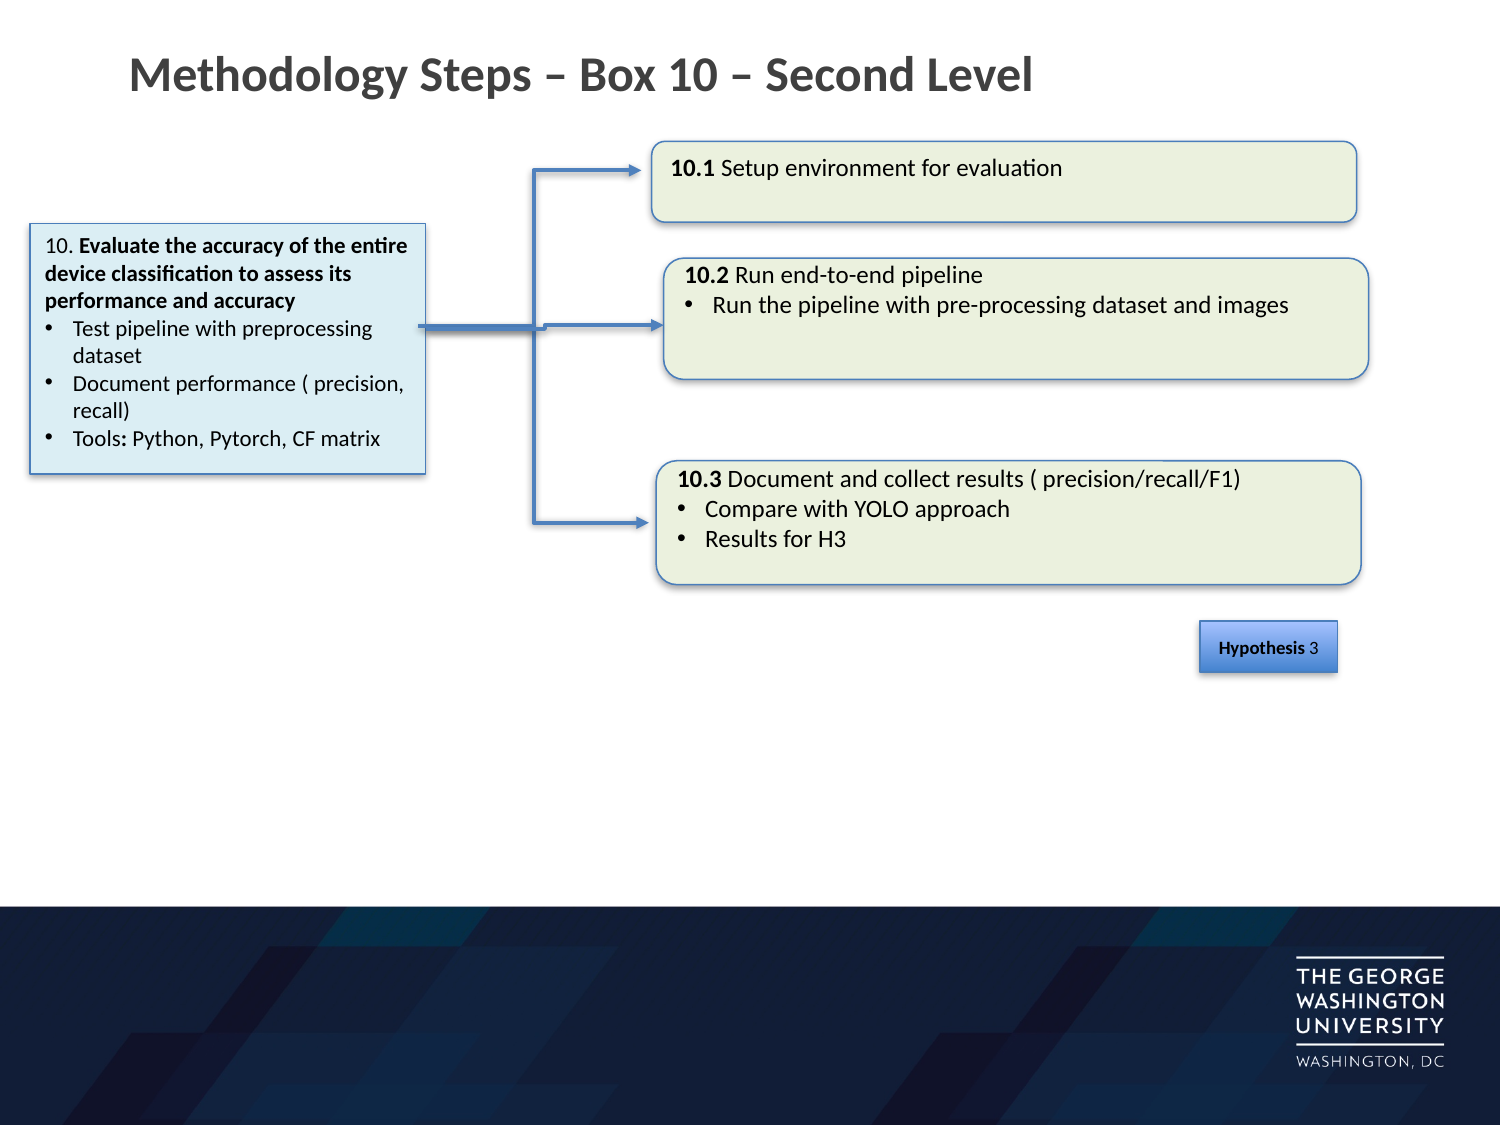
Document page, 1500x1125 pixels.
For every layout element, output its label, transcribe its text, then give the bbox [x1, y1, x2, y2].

text_box 10.2 Run end-to-end pipeline Run the pipeline with pre-processing dataset and images [662, 257, 1370, 381]
picture [0, 0, 1500, 1125]
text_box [418, 325, 650, 523]
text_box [425, 170, 642, 323]
text_box Hypothesis 3 [1199, 620, 1338, 673]
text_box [425, 324, 664, 330]
text_box 10.1 Setup environment for evaluation [650, 156, 1358, 223]
text_box 10.3 Document and collect results ( precision/recall/F1) Compare with YOLO approach Results for H3 [655, 459, 1362, 586]
text_box 10. Evaluate the accuracy of the entire device classification to assess its performance and accuracy Test pipeline with preprocessing dataset Document performance ( precision, recall) Tools: Python, Pytorch, CF matrix [29, 223, 420, 475]
text_box Methodology Steps – Box 10 – Second Level [113, 34, 1387, 156]
